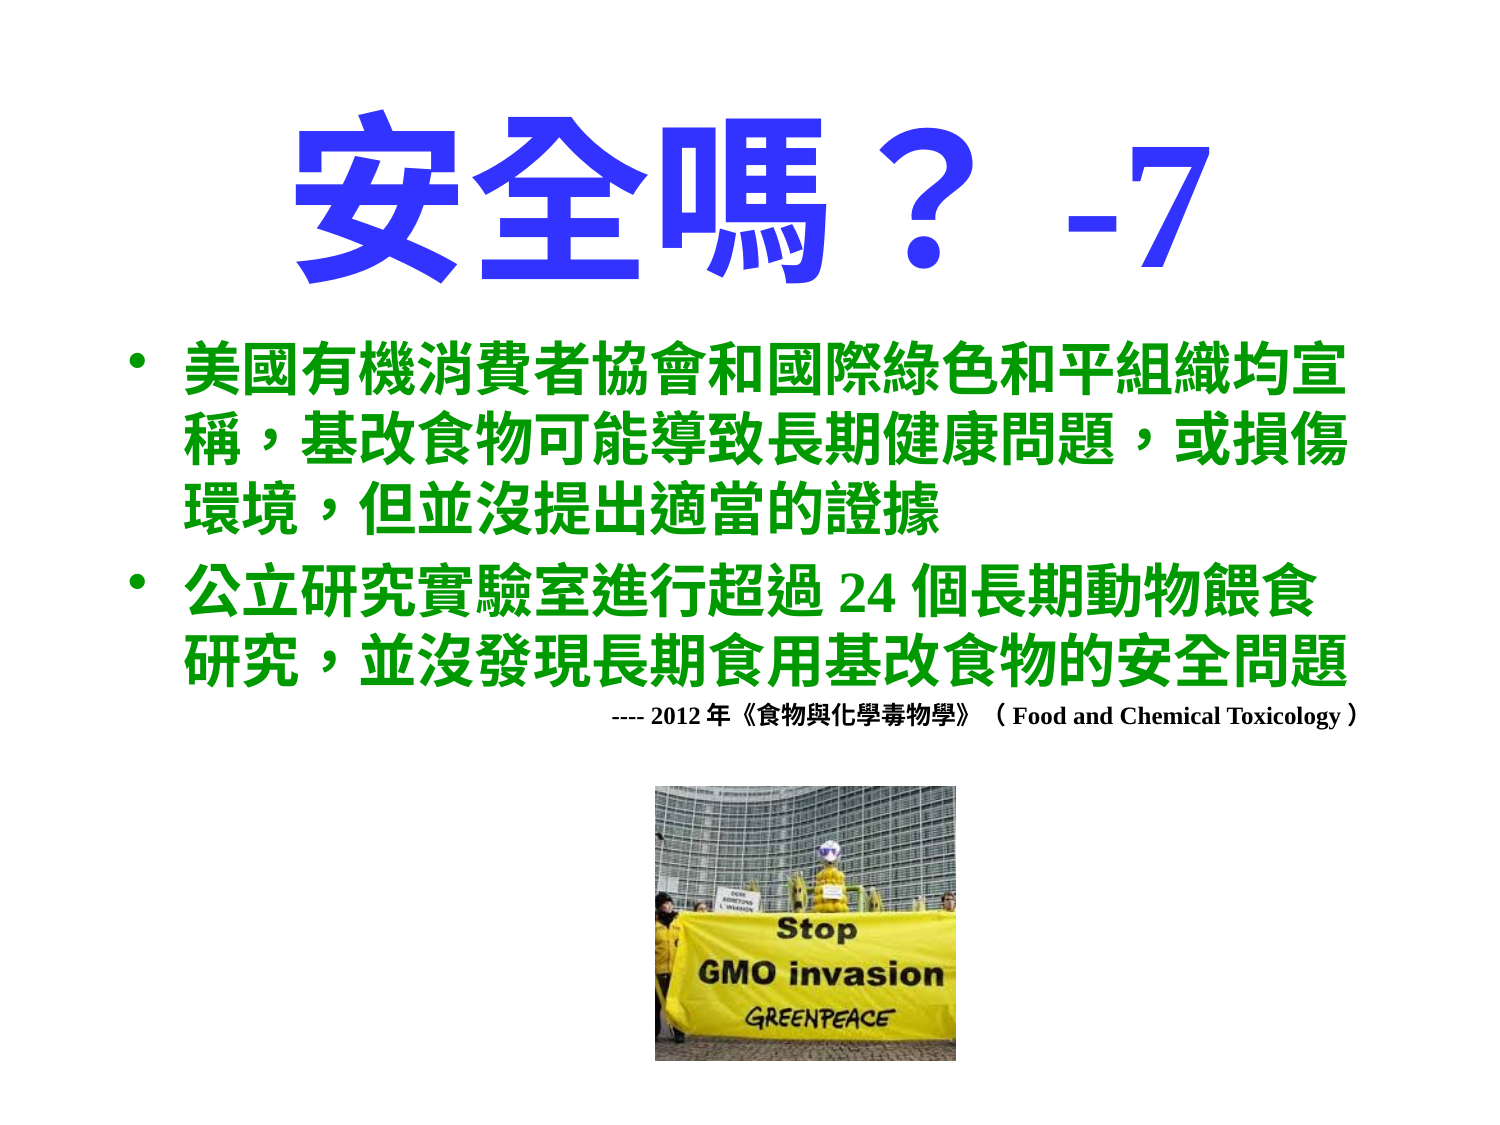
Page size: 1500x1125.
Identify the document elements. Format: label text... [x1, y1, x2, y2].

title 安全嗎？-7 [112, 99, 1388, 288]
list 美國有機消費者協會和國際綠色和平組織均宣稱，基改食物可能導致長期健康問題，或損傷環境，但並沒提出適當的證據 公立研究實驗室進行超過24個長期動物餵食研究，並沒發現長期食用基改食物的安全問題 ---- 2012年《食物與化學毒物學》（Food and Chemical Toxicology） [112, 324, 1388, 1000]
picture [654, 786, 957, 1061]
